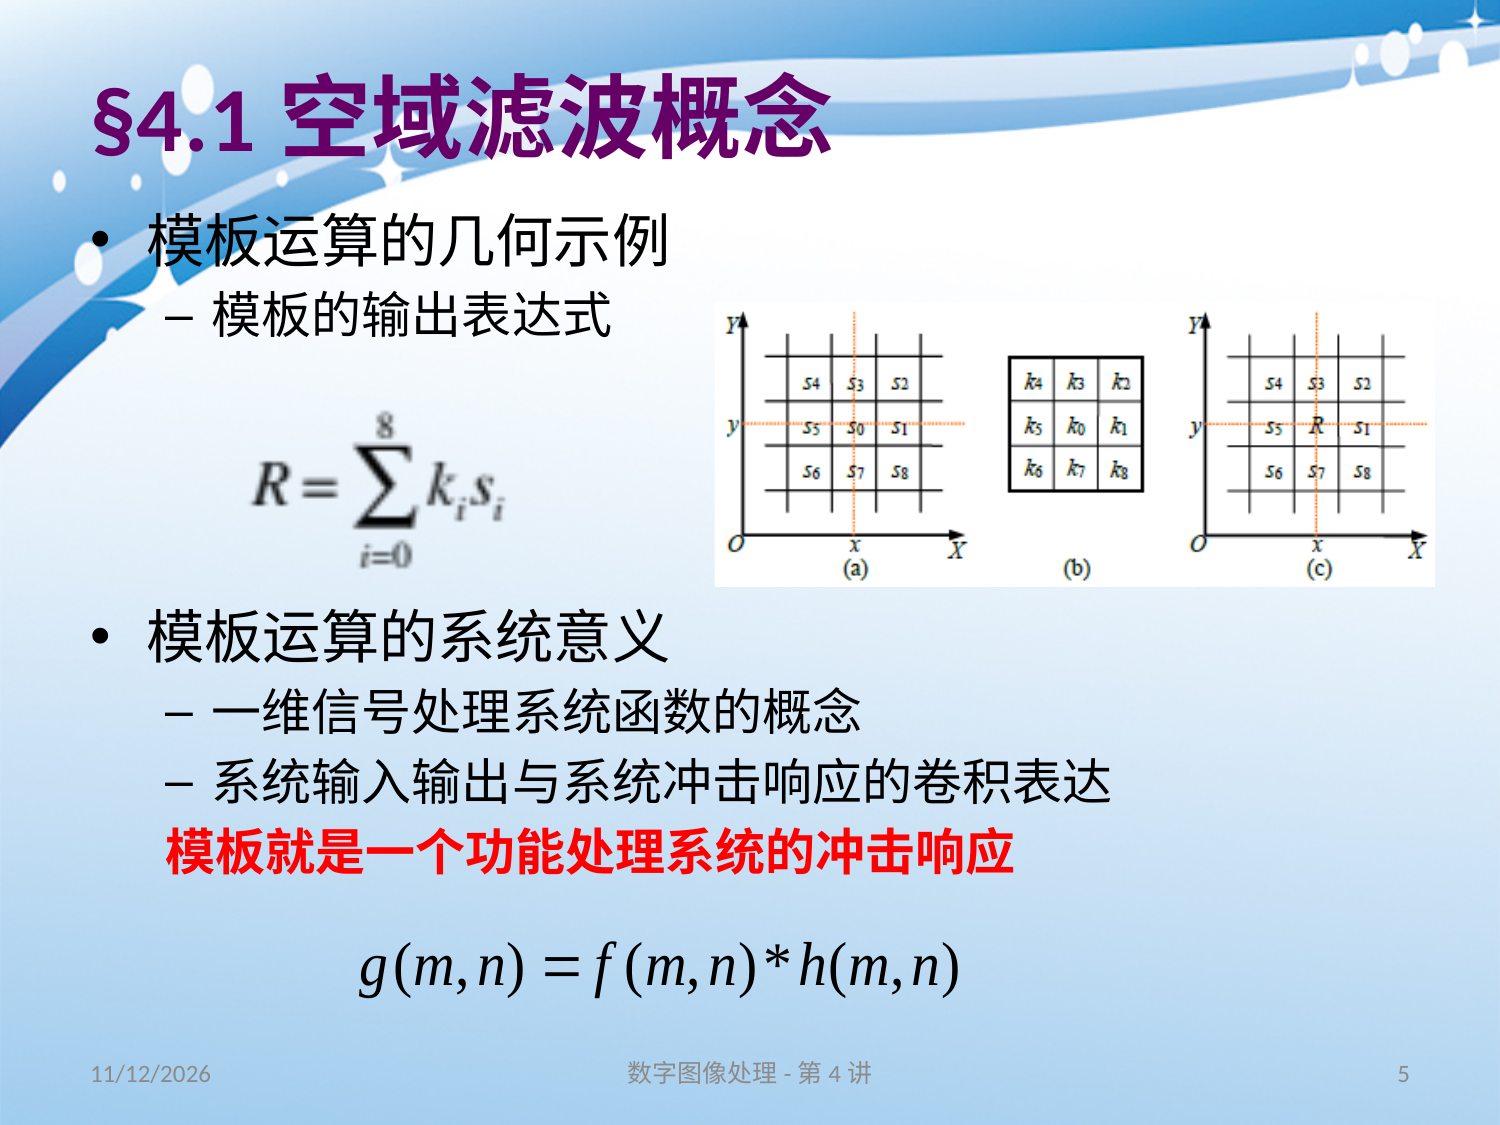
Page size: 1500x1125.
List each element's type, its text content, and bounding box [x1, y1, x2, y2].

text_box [348, 928, 974, 1012]
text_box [241, 396, 514, 574]
slide_number 5 [1074, 1042, 1425, 1103]
list 模板运算的几何示例 模板的输出表达式 模板运算的系统意义 一维信号处理系统函数的概念 系统输入输出与系统冲击响应的卷积表达 模板就是一个功能处理系统的冲击响应 [74, 196, 1426, 1083]
title §4.1空域滤波概念 [74, 44, 1426, 185]
footer 数字图像处理-第4讲 [512, 1042, 988, 1103]
picture [0, 0, 1500, 1125]
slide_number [75, 1042, 425, 1103]
